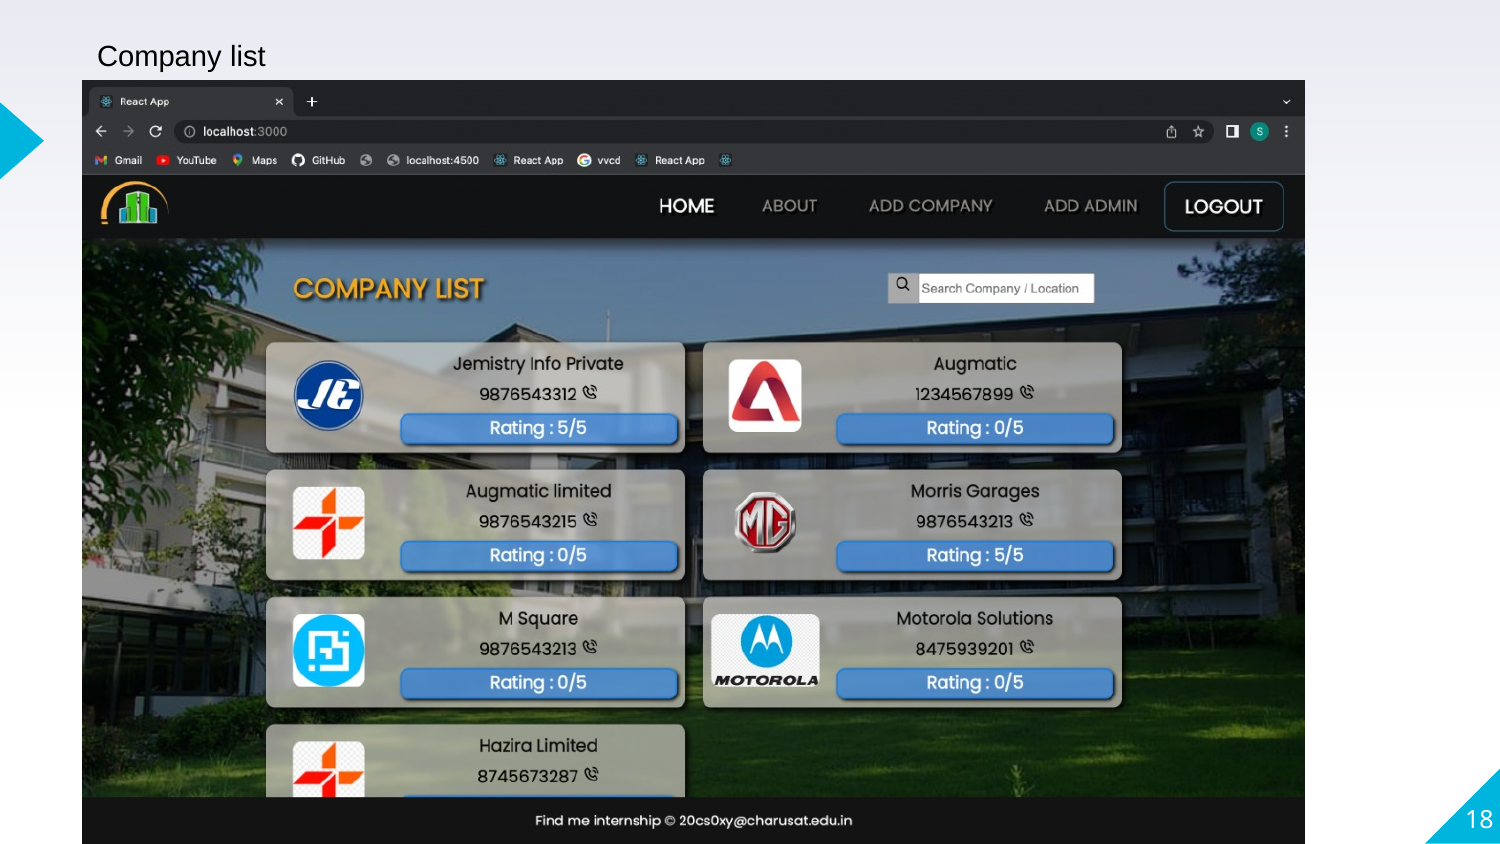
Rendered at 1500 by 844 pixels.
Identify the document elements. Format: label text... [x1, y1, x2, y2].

picture [81, 79, 1305, 844]
slide_number 18 [1418, 760, 1494, 838]
text_box Company list [82, 29, 837, 78]
